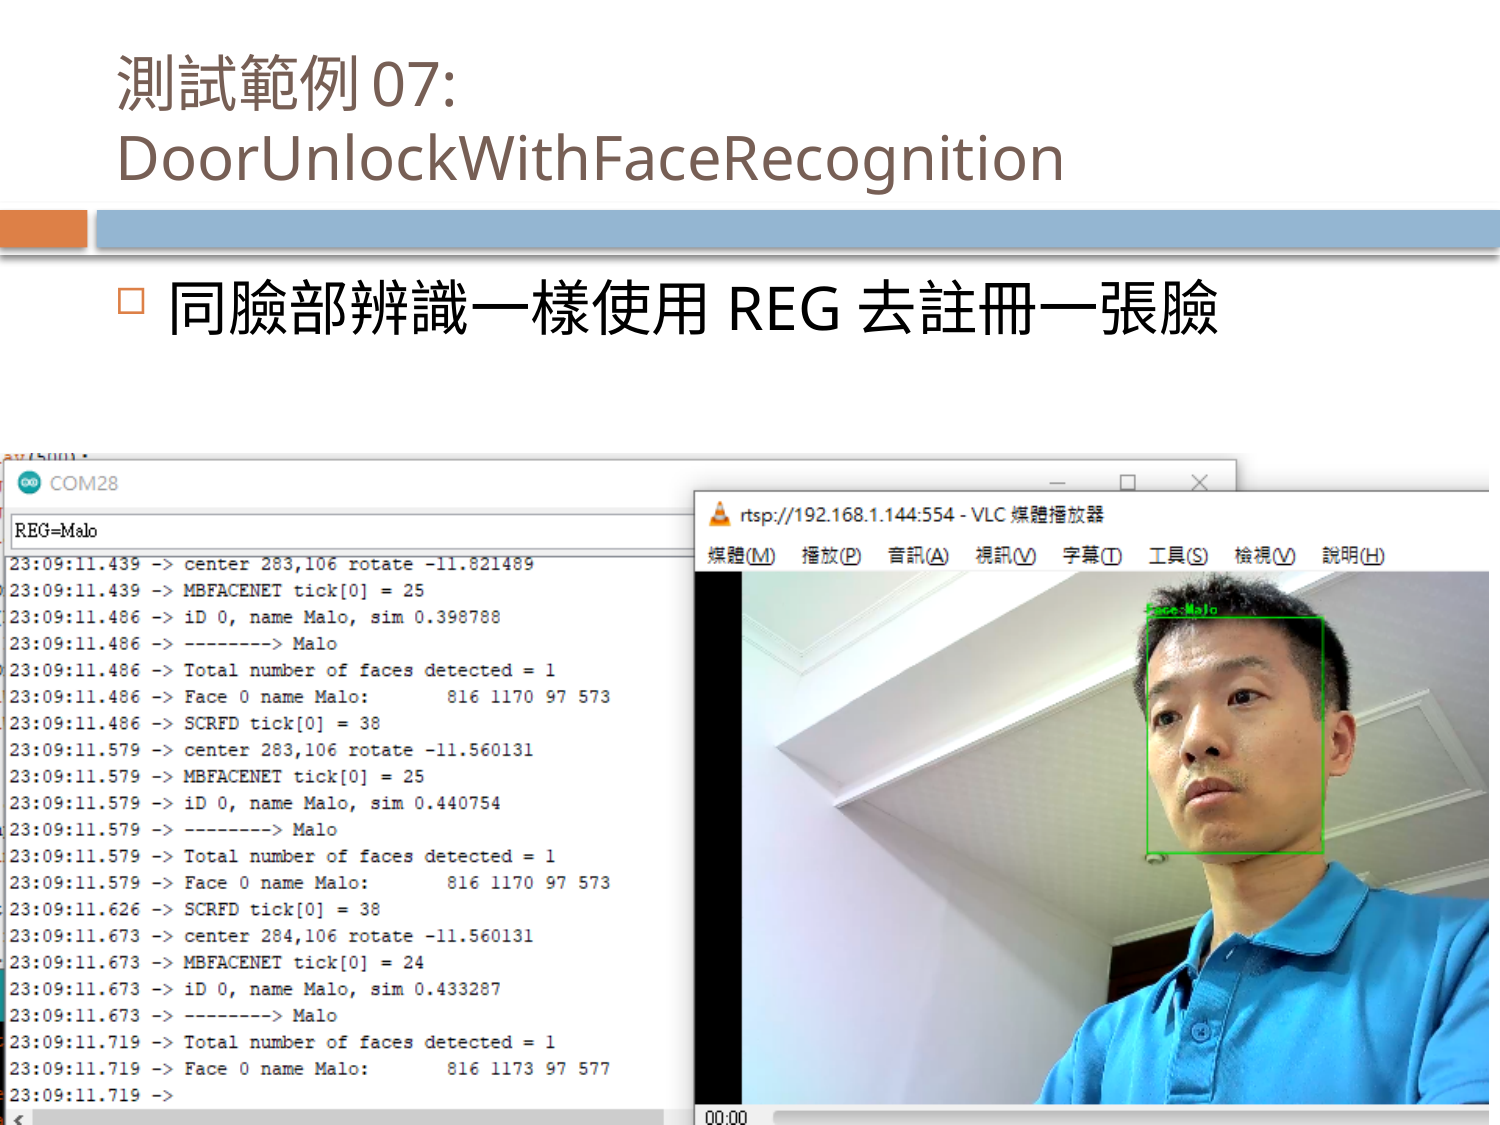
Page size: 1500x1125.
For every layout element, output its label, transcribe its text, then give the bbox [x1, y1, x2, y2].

list 同臉部辨識一樣使用REG去註冊一張臉 [100, 262, 1438, 451]
picture [0, 452, 1489, 1125]
title 測試範例07: DoorUnlockWithFaceRecognition [100, 37, 1438, 200]
